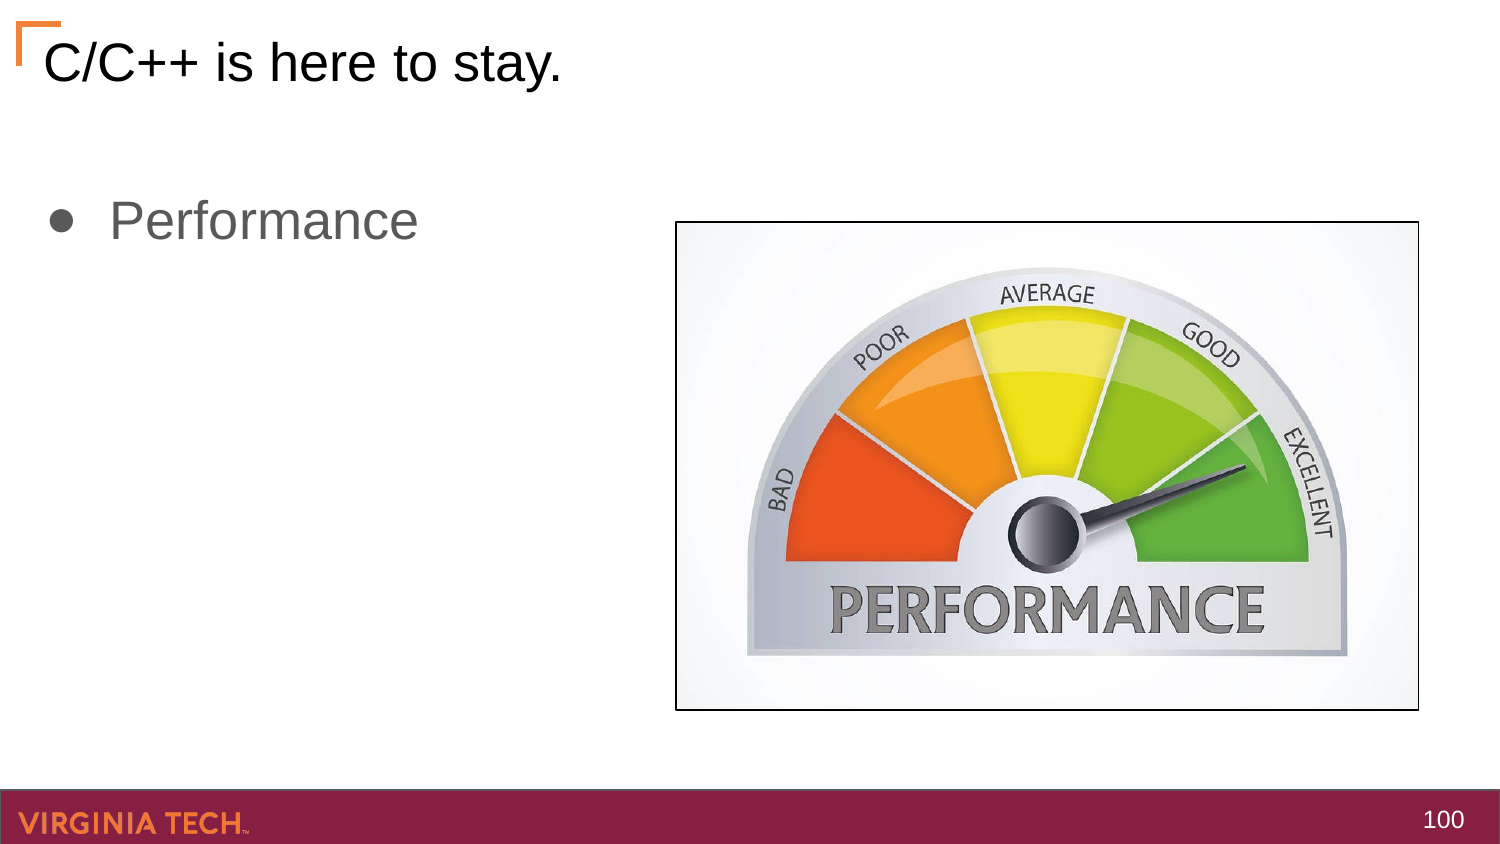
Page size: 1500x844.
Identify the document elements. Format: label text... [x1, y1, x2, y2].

picture [18, 812, 249, 834]
picture [676, 222, 1418, 710]
list Performance [28, 180, 1398, 741]
slide_number ‹#› [1389, 791, 1480, 844]
picture [16, 21, 28, 66]
title C/C++ is here to stay. [28, 12, 1468, 107]
